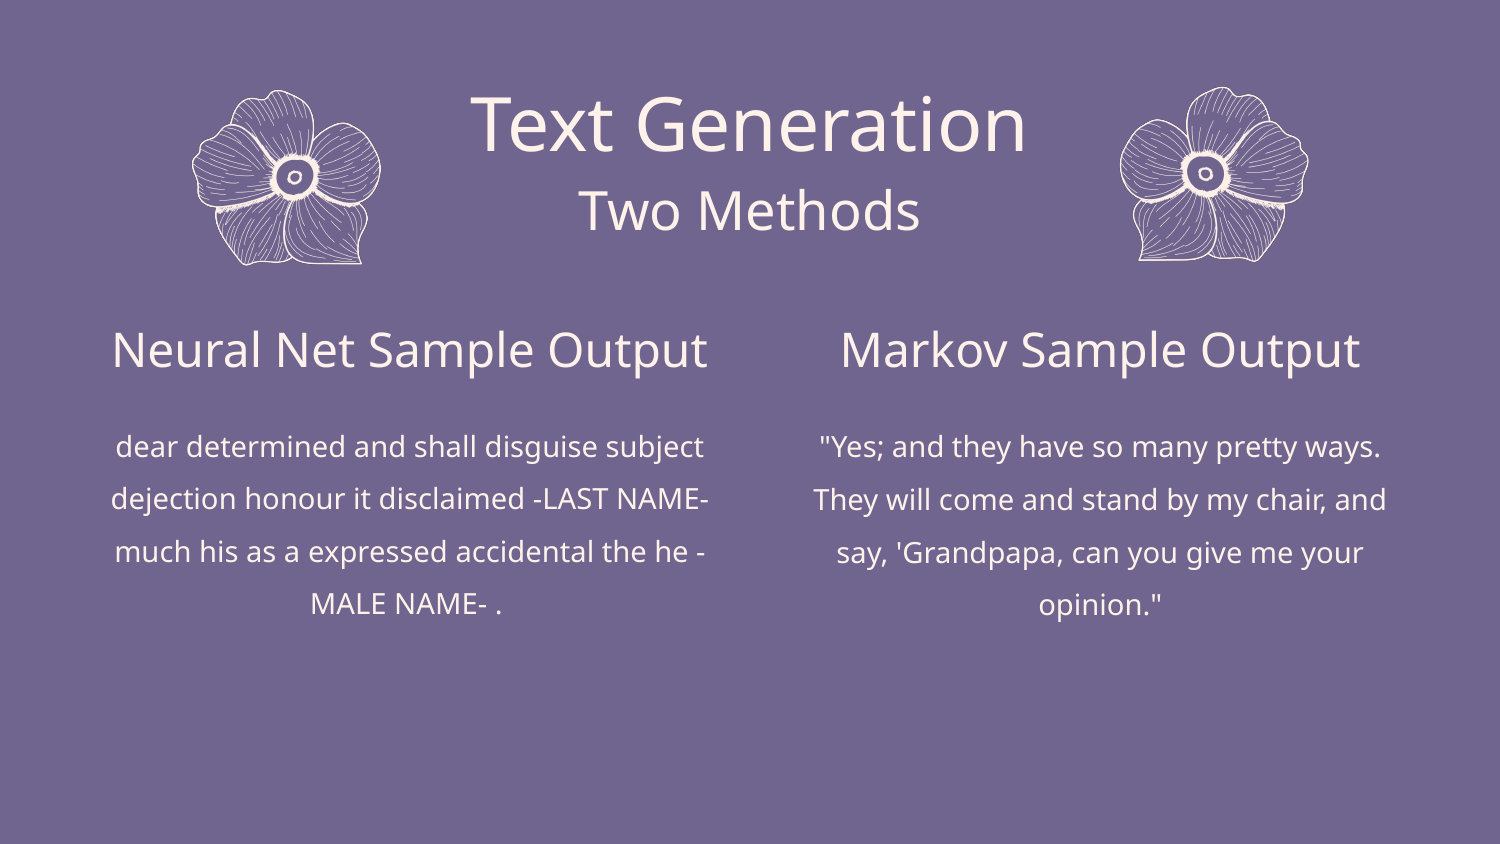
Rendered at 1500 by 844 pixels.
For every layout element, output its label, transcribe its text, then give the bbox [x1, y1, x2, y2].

subtitle Markov Sample Output "Yes; and they have so many pretty ways. They will come and stand by my chair, and say, 'Grandpapa, can you give me your opinion." [769, 304, 1432, 710]
subtitle Neural Net Sample Output dear determined and shall disguise subject dejection honour it disclaimed -LAST NAME- much his as a expressed accidental the he -MALE NAME- . [94, 304, 726, 710]
title Two Methods [389, 119, 1110, 257]
title Text Generation [219, 44, 1281, 119]
picture [158, 50, 421, 325]
picture [1079, 47, 1342, 304]
